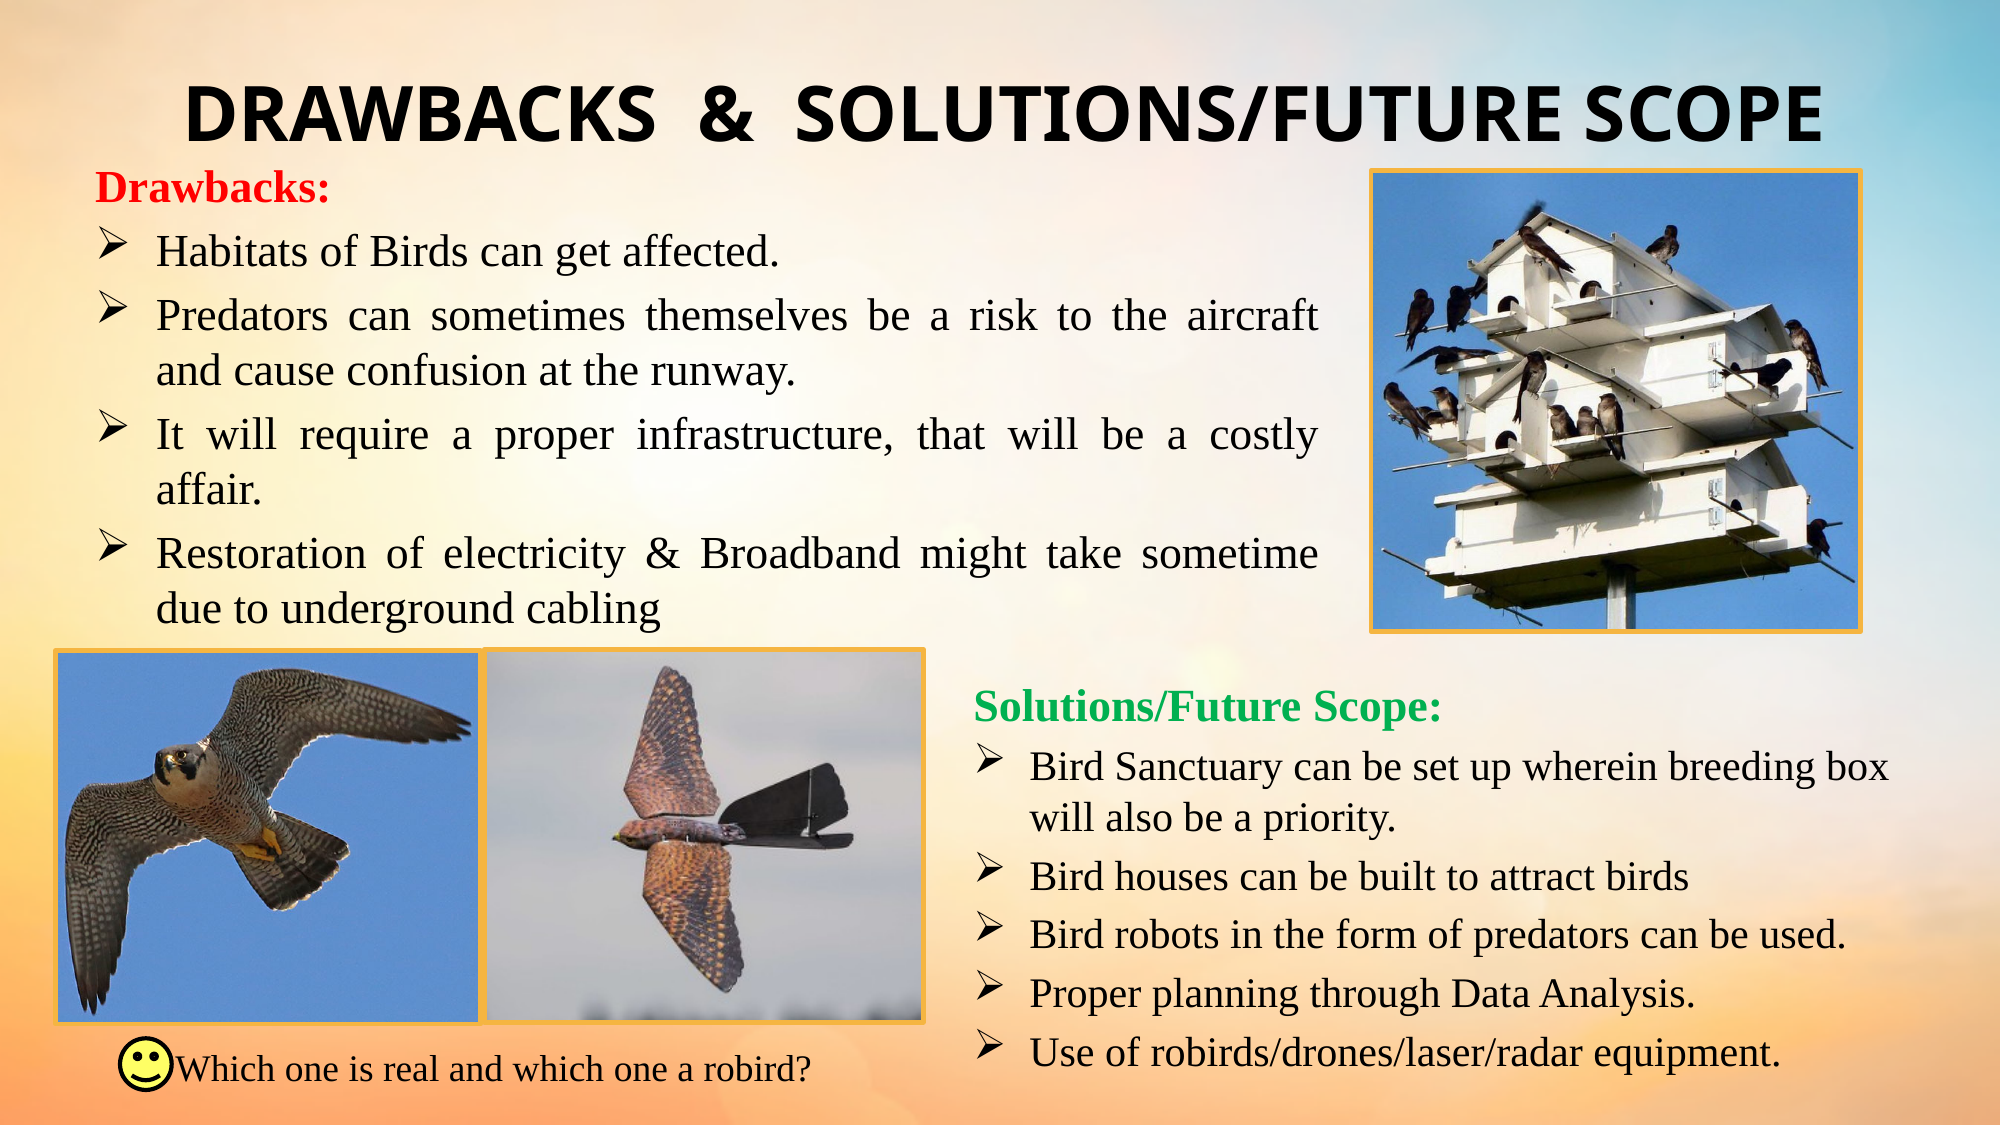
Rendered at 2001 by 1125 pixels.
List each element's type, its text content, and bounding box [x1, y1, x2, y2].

picture [1373, 172, 1859, 630]
title DRAWBACKS & SOLUTIONS/FUTURE SCOPE [110, 46, 1899, 175]
list Solutions/Future Scope: Bird Sanctuary can be set up wherein breeding box will also be a priority. Bird houses can be built to attract birds Bird robots in the form of predators can be used. Proper planning through Data Analysis. Use of robirds/drones/laser/radar equipment. [958, 667, 1960, 1085]
picture [57, 652, 479, 1022]
picture [486, 651, 922, 1021]
list Drawbacks: Habitats of Birds can get affected. Predators can sometimes themselves be a risk to the aircraft and cause confusion at the runway. It will require a proper infrastructure, that will be a costly affair. Restoration of electricity & Broadband might take sometime due to underground cabling [80, 149, 1335, 684]
text_box Which one is real and which one a robird? [59, 1036, 929, 1097]
text_box [117, 1036, 174, 1093]
